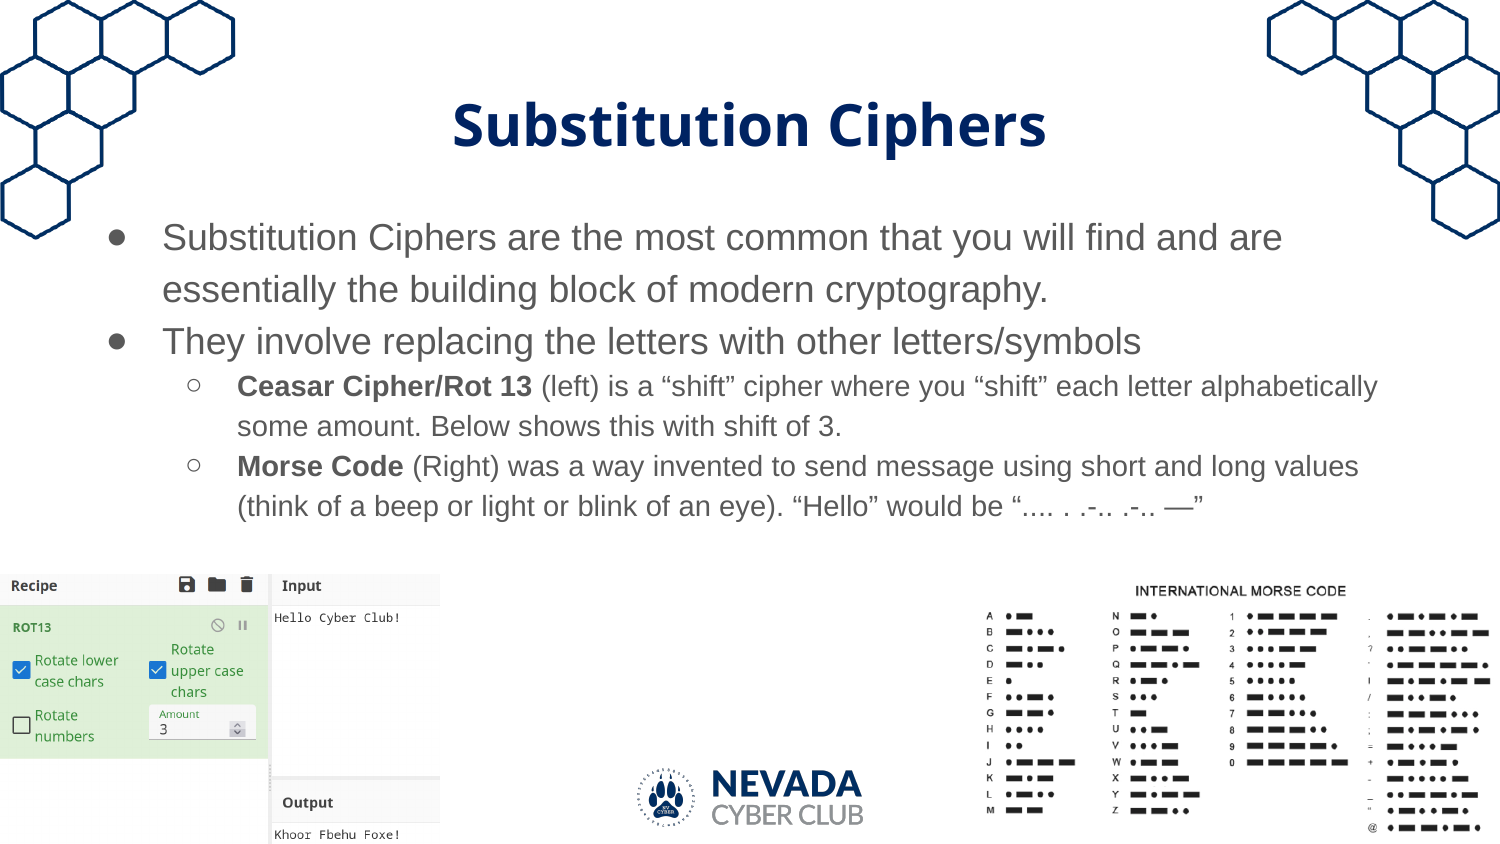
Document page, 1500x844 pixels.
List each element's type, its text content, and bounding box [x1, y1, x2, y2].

picture [0, 0, 1500, 844]
list Substitution Ciphers are the most common that you will find and are essentially the building block of modern cryptography. They involve replacing the letters with other letters/symbols Ceasar Cipher/Rot 13 (left) is a “shift” cipher where you “shift” each letter alphabetically some amount. Below shows this with shift of 3. Morse Code (Right) was a way invented to send message using short and long values (think of a beep or light or blink of an eye). “Hello” would be “.... . .-.. .-.. —” [86, 191, 1413, 753]
title Substitution Ciphers [134, 72, 1366, 167]
